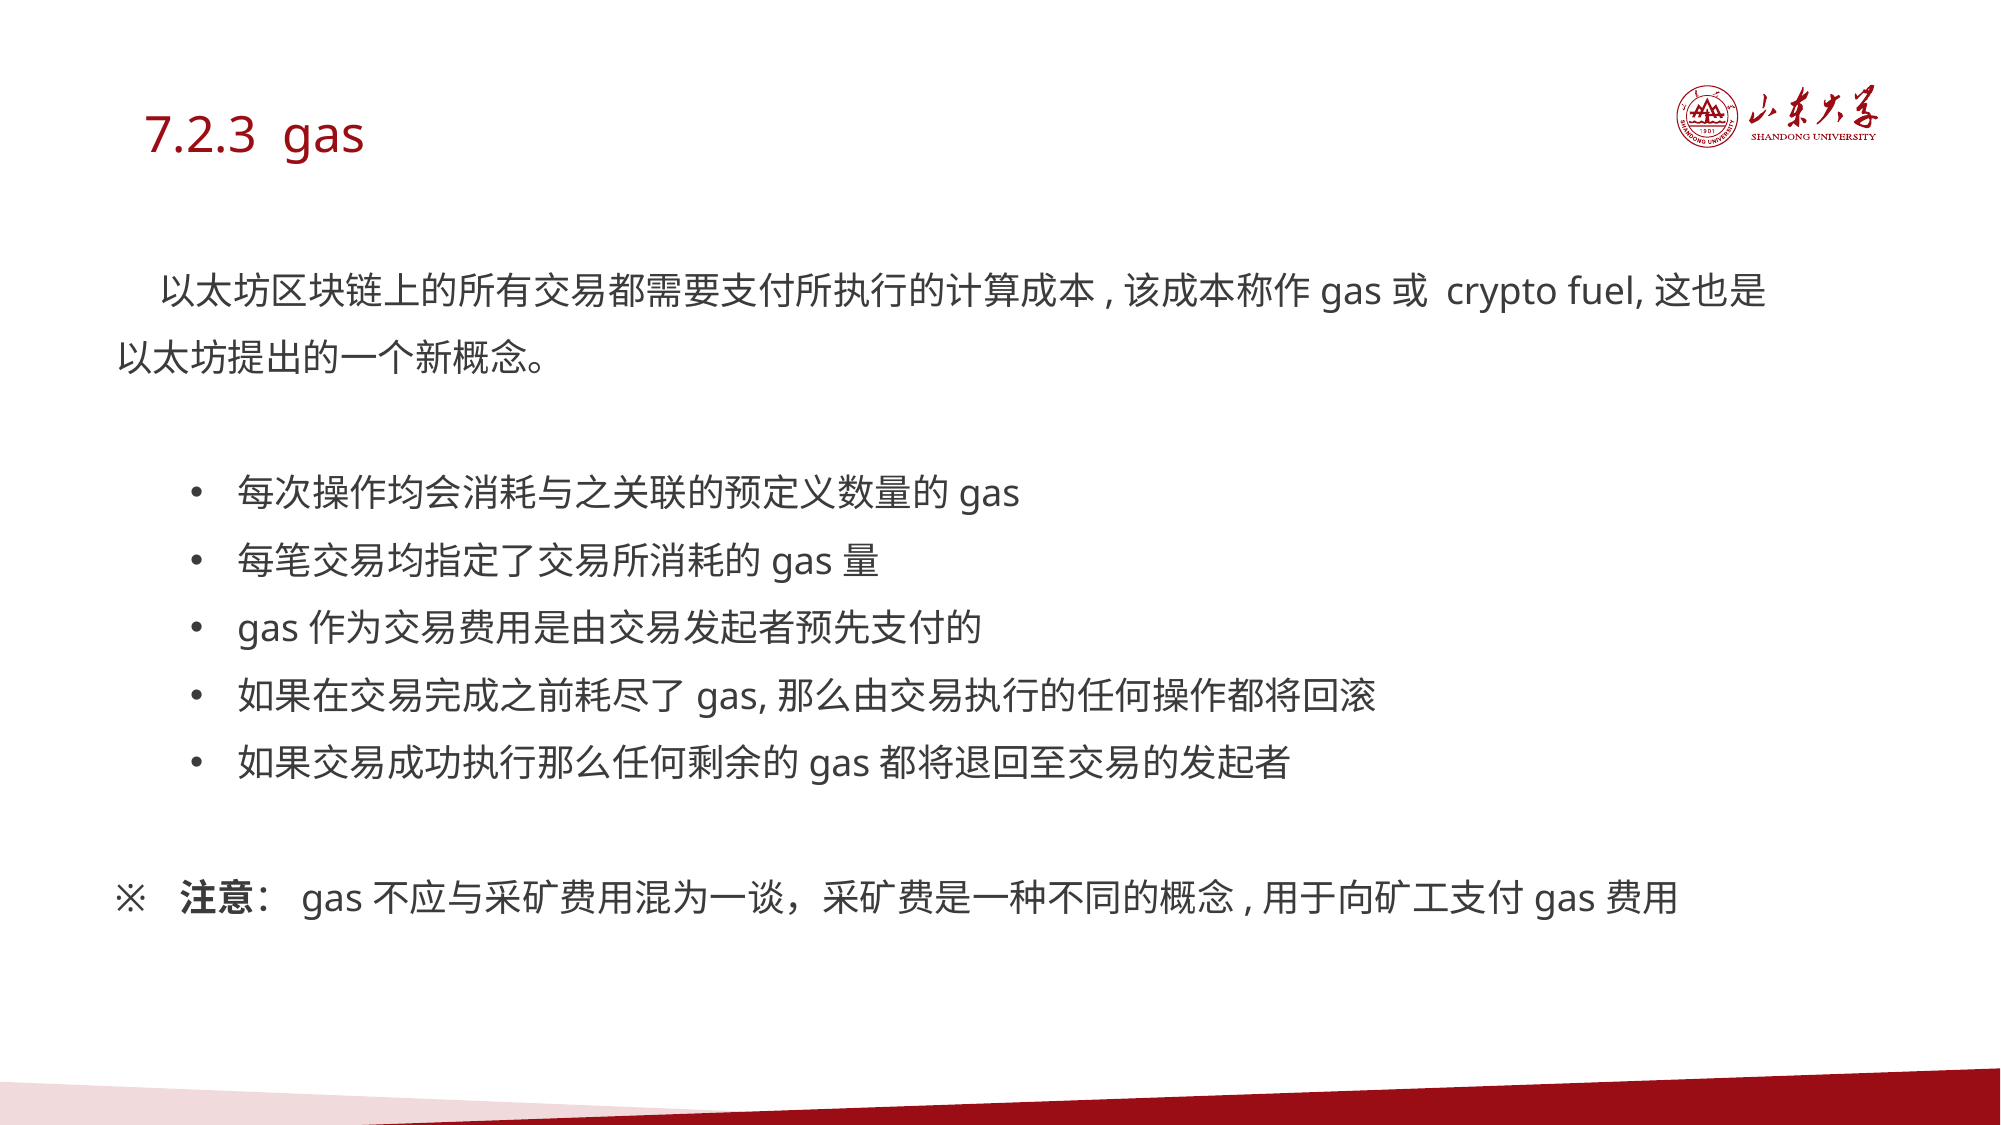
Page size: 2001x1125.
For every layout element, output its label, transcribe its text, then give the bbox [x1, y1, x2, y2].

text_box 以太坊区块链上的所有交易都需要支付所执行的计算成本,该成本称作gas或 crypto fuel,这也是以太坊提出的一个新概念。 每次操作均会消耗与之关联的预定义数量的gas 每笔交易均指定了交易所消耗的gas量 gas作为交易费用是由交易发起者预先支付的 如果在交易完成之前耗尽了gas,那么由交易执行的任何操作都将回滚 如果交易成功执行那么任何剩余的gas都将退回至交易的发起者 注意：gas不应与采矿费用混为一谈，采矿费是一种不同的概念,用于向矿工支付gas费用 [100, 237, 1796, 927]
text_box 7.2.3 gas [129, 95, 1032, 170]
